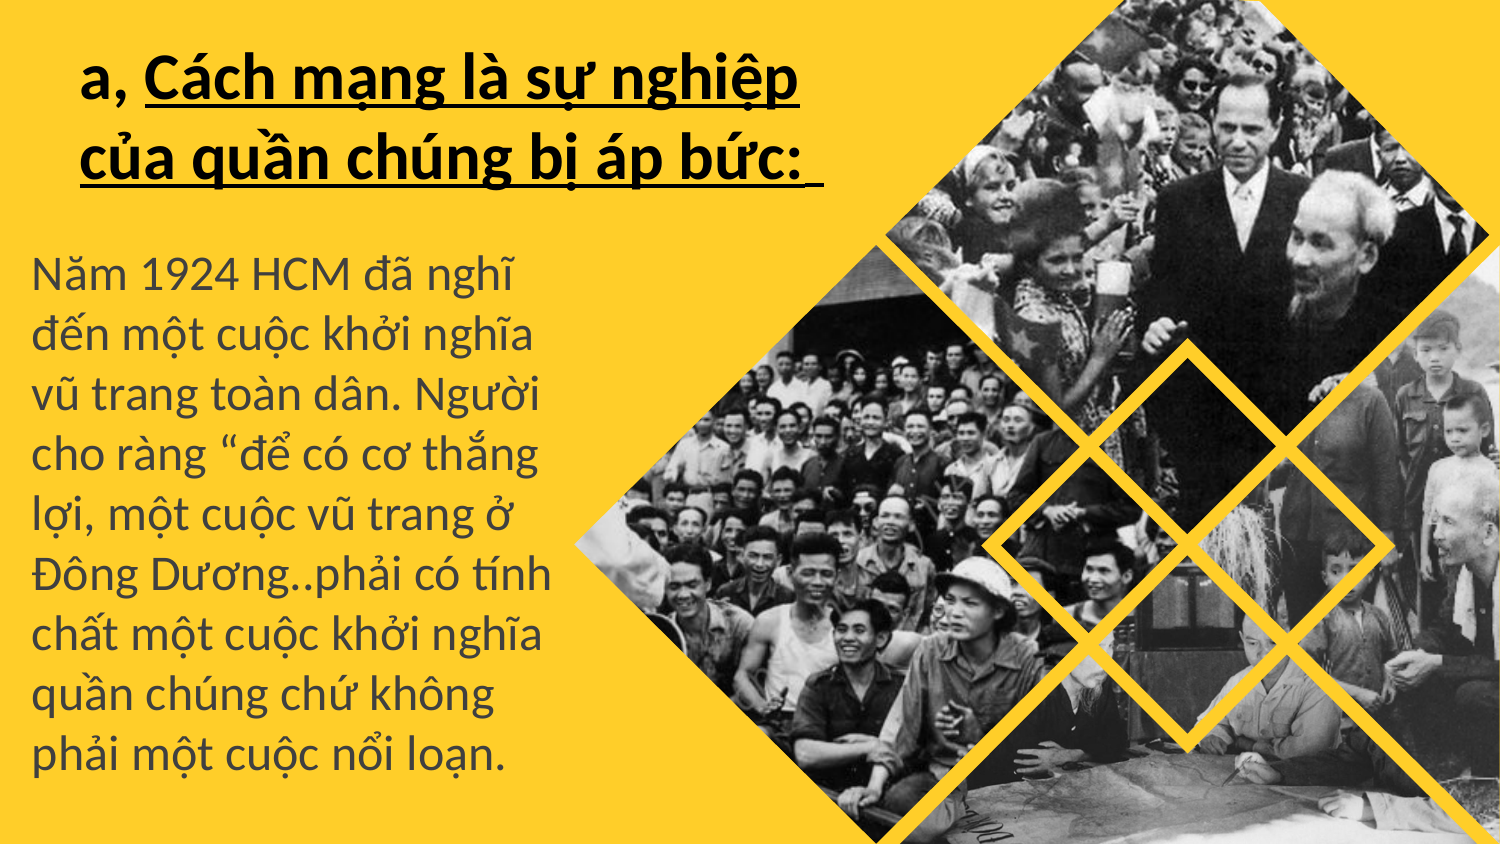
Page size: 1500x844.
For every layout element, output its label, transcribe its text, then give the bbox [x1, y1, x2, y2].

text_box a, Cách mạng là sự nghiệp của quần chúng bị áp bức: [64, 0, 845, 243]
picture [573, 0, 1500, 844]
text_box Năm 1924 HCM đã nghĩ đến một cuộc khởi nghĩa vũ trang toàn dân. Người cho ràng “để có cơ thắng lợi, một cuộc vũ trang ở Đông Dương..phải có tính chất một cuộc khởi nghĩa quần chúng chứ không phải một cuộc nổi loạn. [17, 232, 594, 788]
